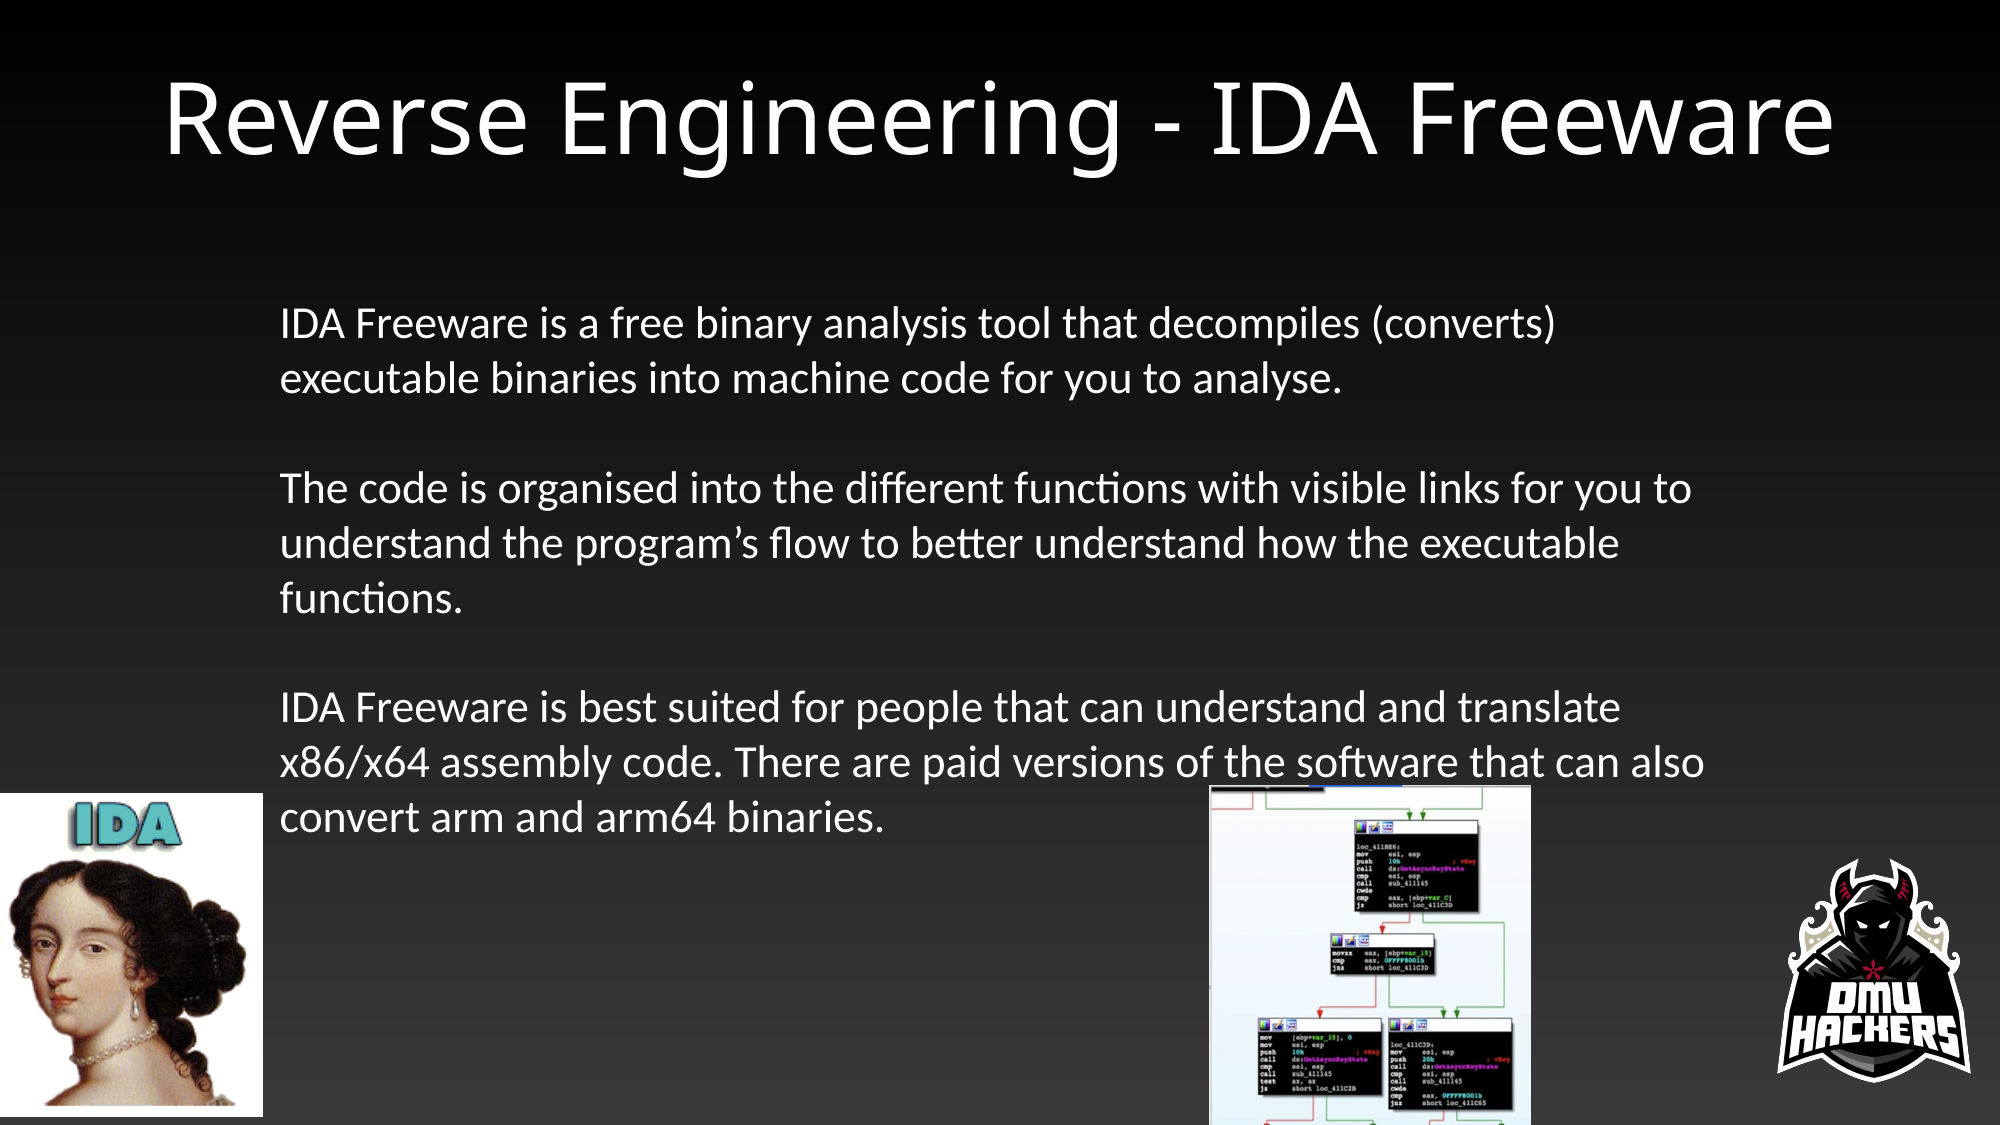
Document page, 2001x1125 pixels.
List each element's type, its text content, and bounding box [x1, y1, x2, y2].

picture [0, 793, 263, 1117]
text_box IDA Freeware is a free binary analysis tool that decompiles (converts) executable binaries into machine code for you to analyse. The code is organised into the different functions with visible links for you to understand the program’s flow to better understand how the executable functions. IDA Freeware is best suited for people that can understand and translate x86/x64 assembly code. There are paid versions of the software that can also convert arm and arm64 binaries. [264, 277, 1782, 858]
text_box Reverse Engineering - IDA Freeware [31, 23, 1969, 206]
picture [1209, 784, 1531, 1125]
picture [1777, 858, 1971, 1083]
